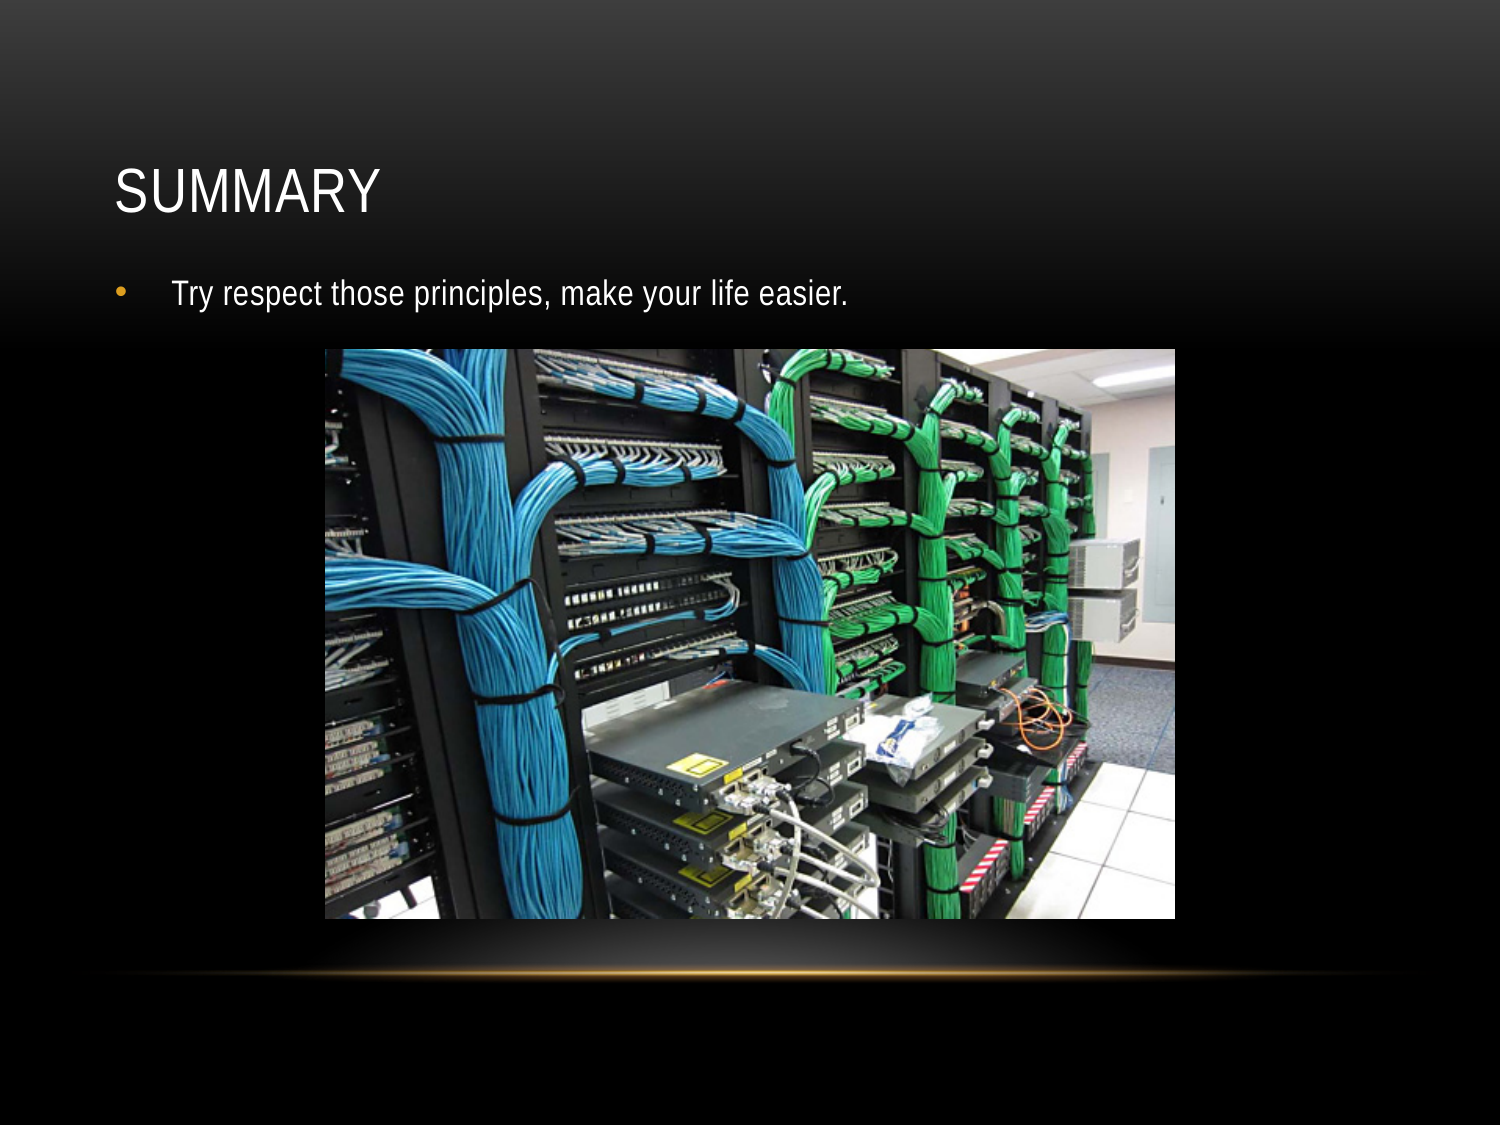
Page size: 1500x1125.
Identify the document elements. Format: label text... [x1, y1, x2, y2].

list Try respect those principles, make your life easier. [99, 262, 1400, 938]
title Summary [99, 45, 1400, 233]
picture [0, 0, 1500, 1125]
